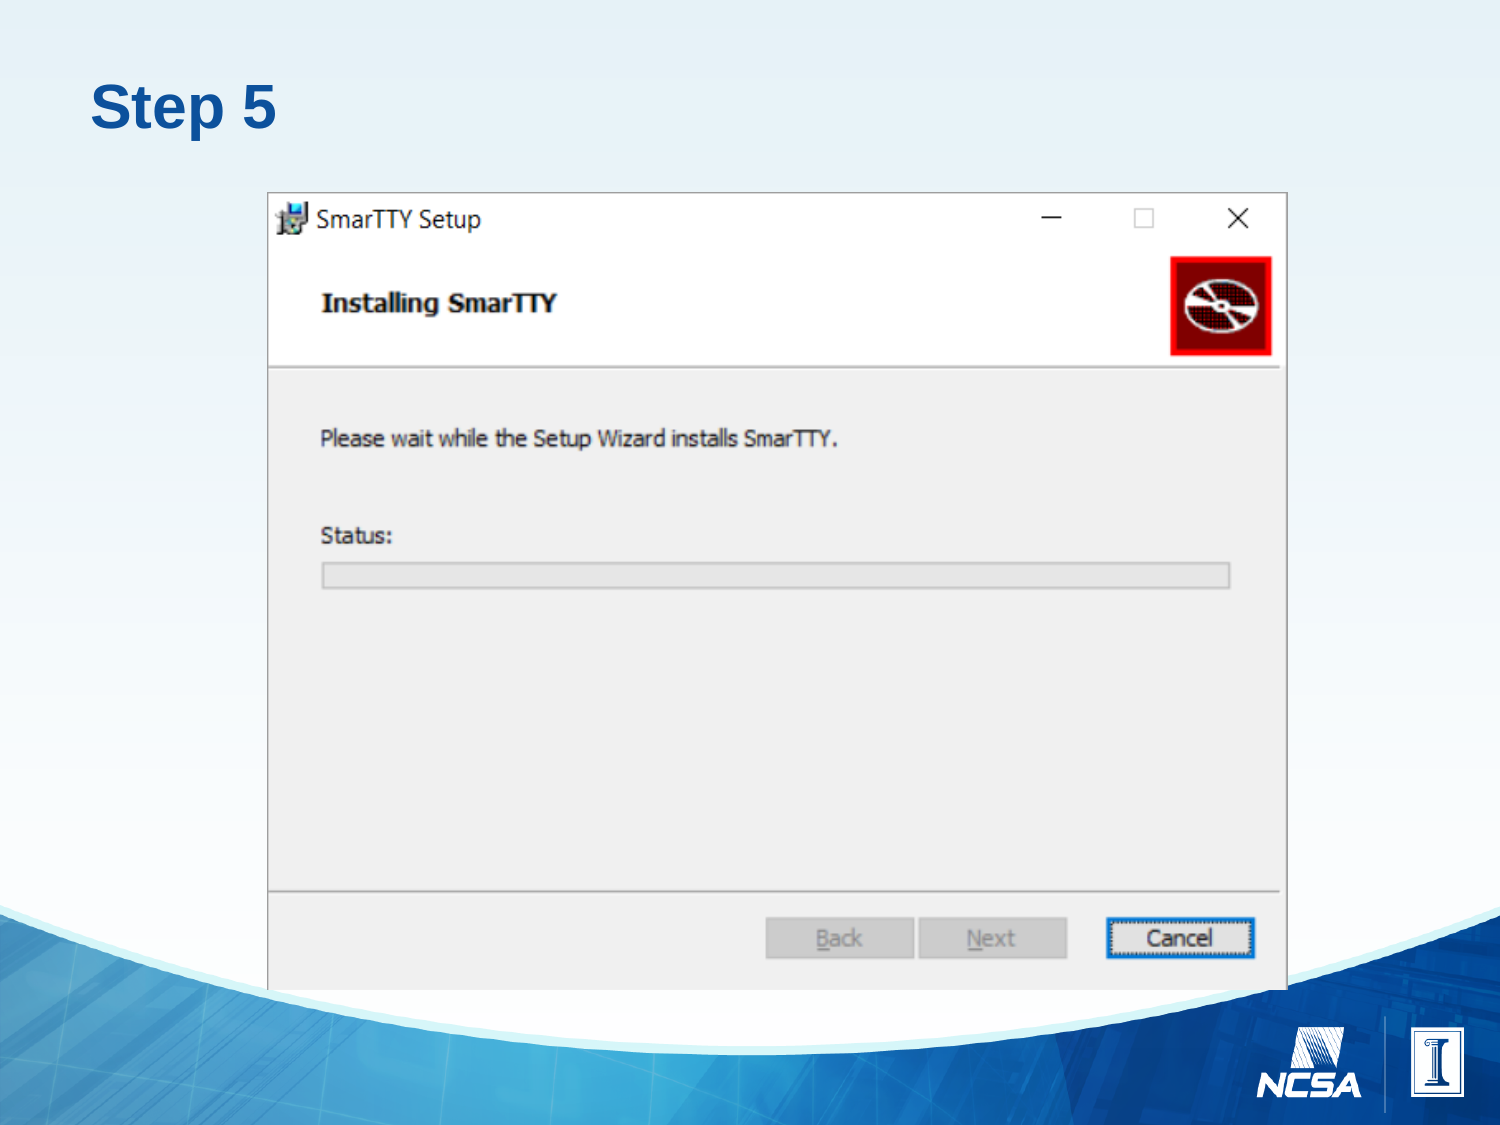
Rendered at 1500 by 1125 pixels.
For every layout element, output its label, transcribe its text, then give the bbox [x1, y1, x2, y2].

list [266, 192, 1288, 991]
picture [0, 0, 1500, 1125]
title Step 5 [75, 45, 1425, 163]
